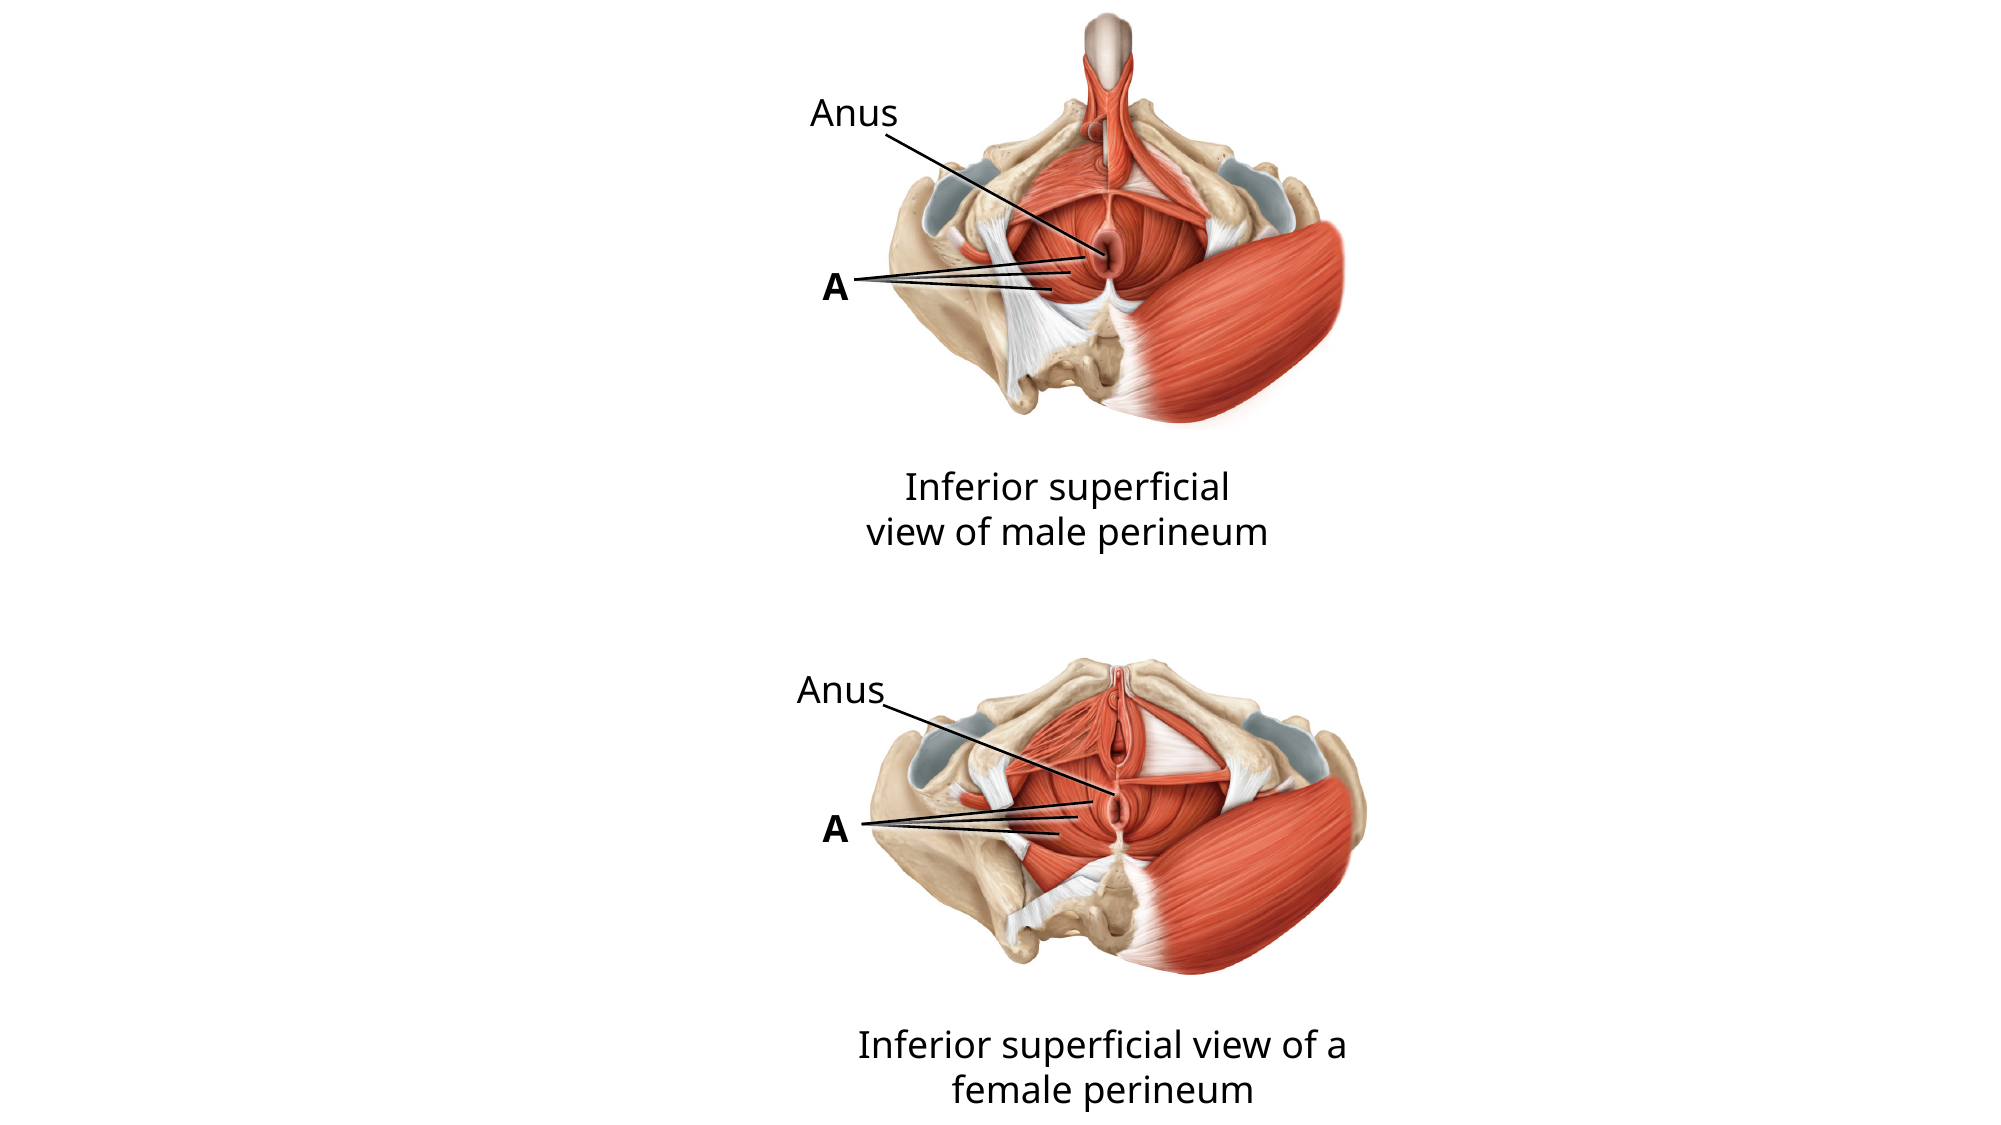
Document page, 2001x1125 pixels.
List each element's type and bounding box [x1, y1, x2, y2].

text_box [714, 595, 1503, 1121]
text_box [714, 7, 1503, 562]
text_box [854, 280, 1052, 290]
text_box [854, 257, 1086, 280]
